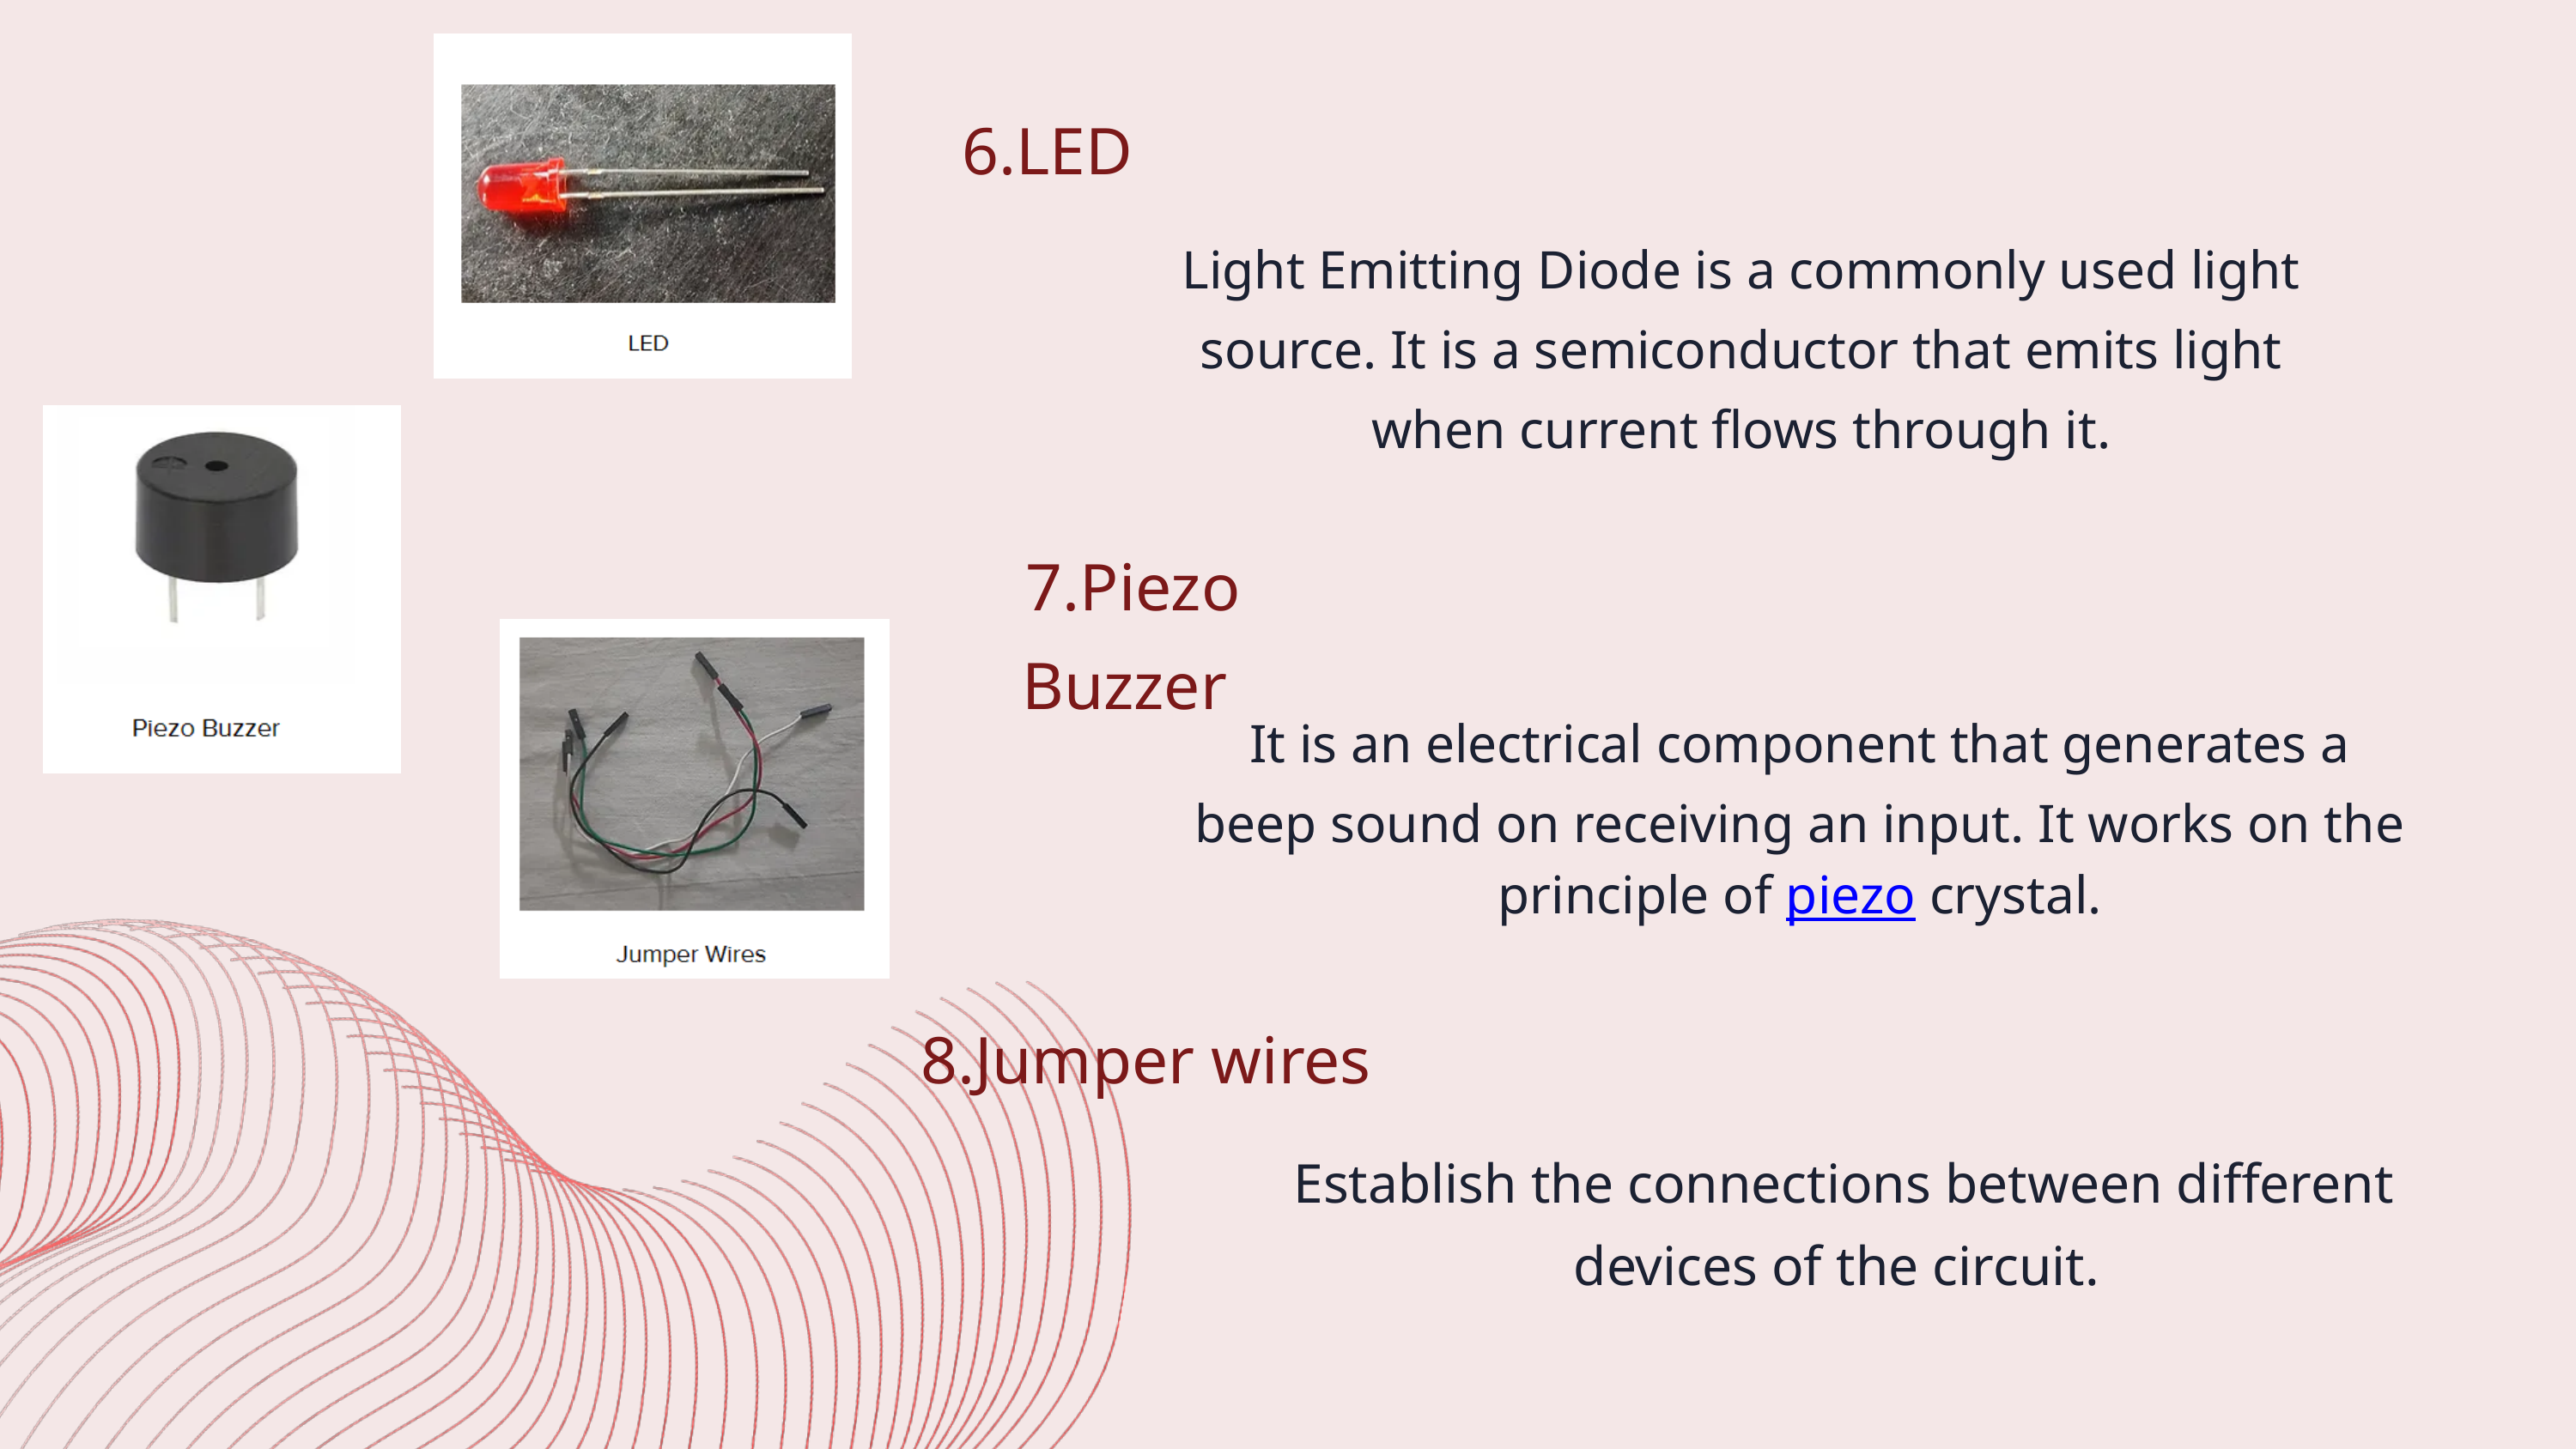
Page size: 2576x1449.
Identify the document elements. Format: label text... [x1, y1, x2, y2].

text_box Establish the connections between different devices of the circuit. [1236, 1131, 2451, 1449]
text_box Light Emitting Diode is a commonly used light source. It is a semiconductor that emits light when current flows through it. [1133, 219, 2350, 459]
picture [433, 33, 852, 379]
text_box 7.Piezo Buzzer [917, 524, 1349, 723]
picture [42, 405, 401, 774]
picture [0, 619, 1156, 1449]
text_box 8.Jumper wires [1082, 997, 1392, 1097]
text_box It is an electrical component that generates a beep sound on receiving an input. It works on the principle of piezo crystal. [1192, 693, 2409, 933]
text_box 6.LED [956, 88, 1155, 187]
